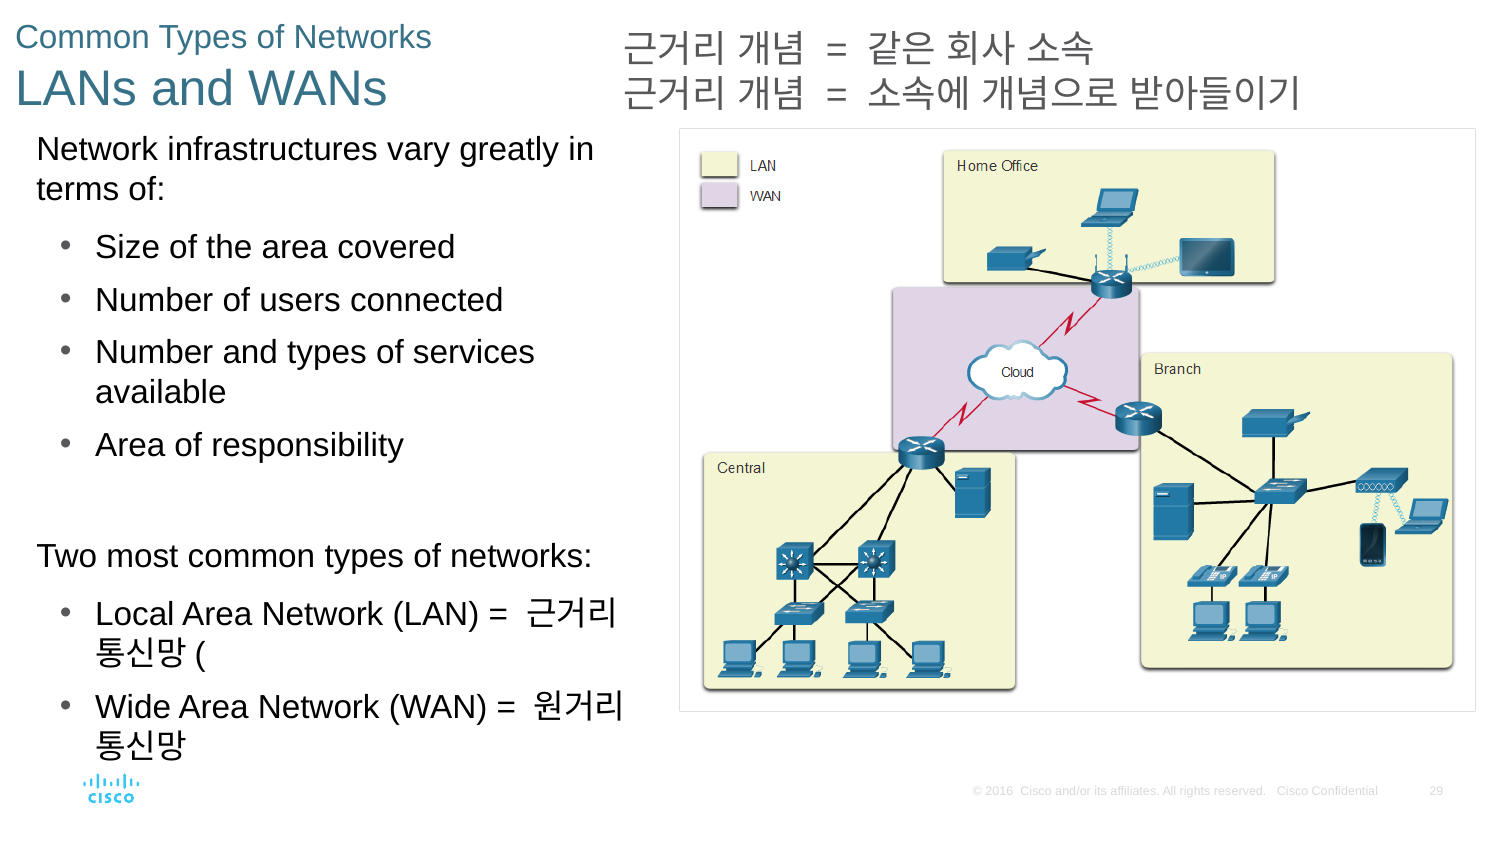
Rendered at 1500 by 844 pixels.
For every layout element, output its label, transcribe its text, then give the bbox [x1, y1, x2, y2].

picture [676, 122, 1479, 715]
text_box 근거리 개념 = 같은 회사 소속 근거리 개념 = 소속에 개념으로 받아들이기 [608, 17, 1318, 123]
list Network infrastructures vary greatly in terms of: Size of the area covered Number of users connected Number and types of services available Area of responsibility Two most common types of networks: Local Area Network (LAN) = 근거리 통신망( Wide Area Network (WAN) = 원거리 통신망 [21, 119, 677, 727]
title Common Types of Networks LANs and WANs [0, 6, 511, 124]
